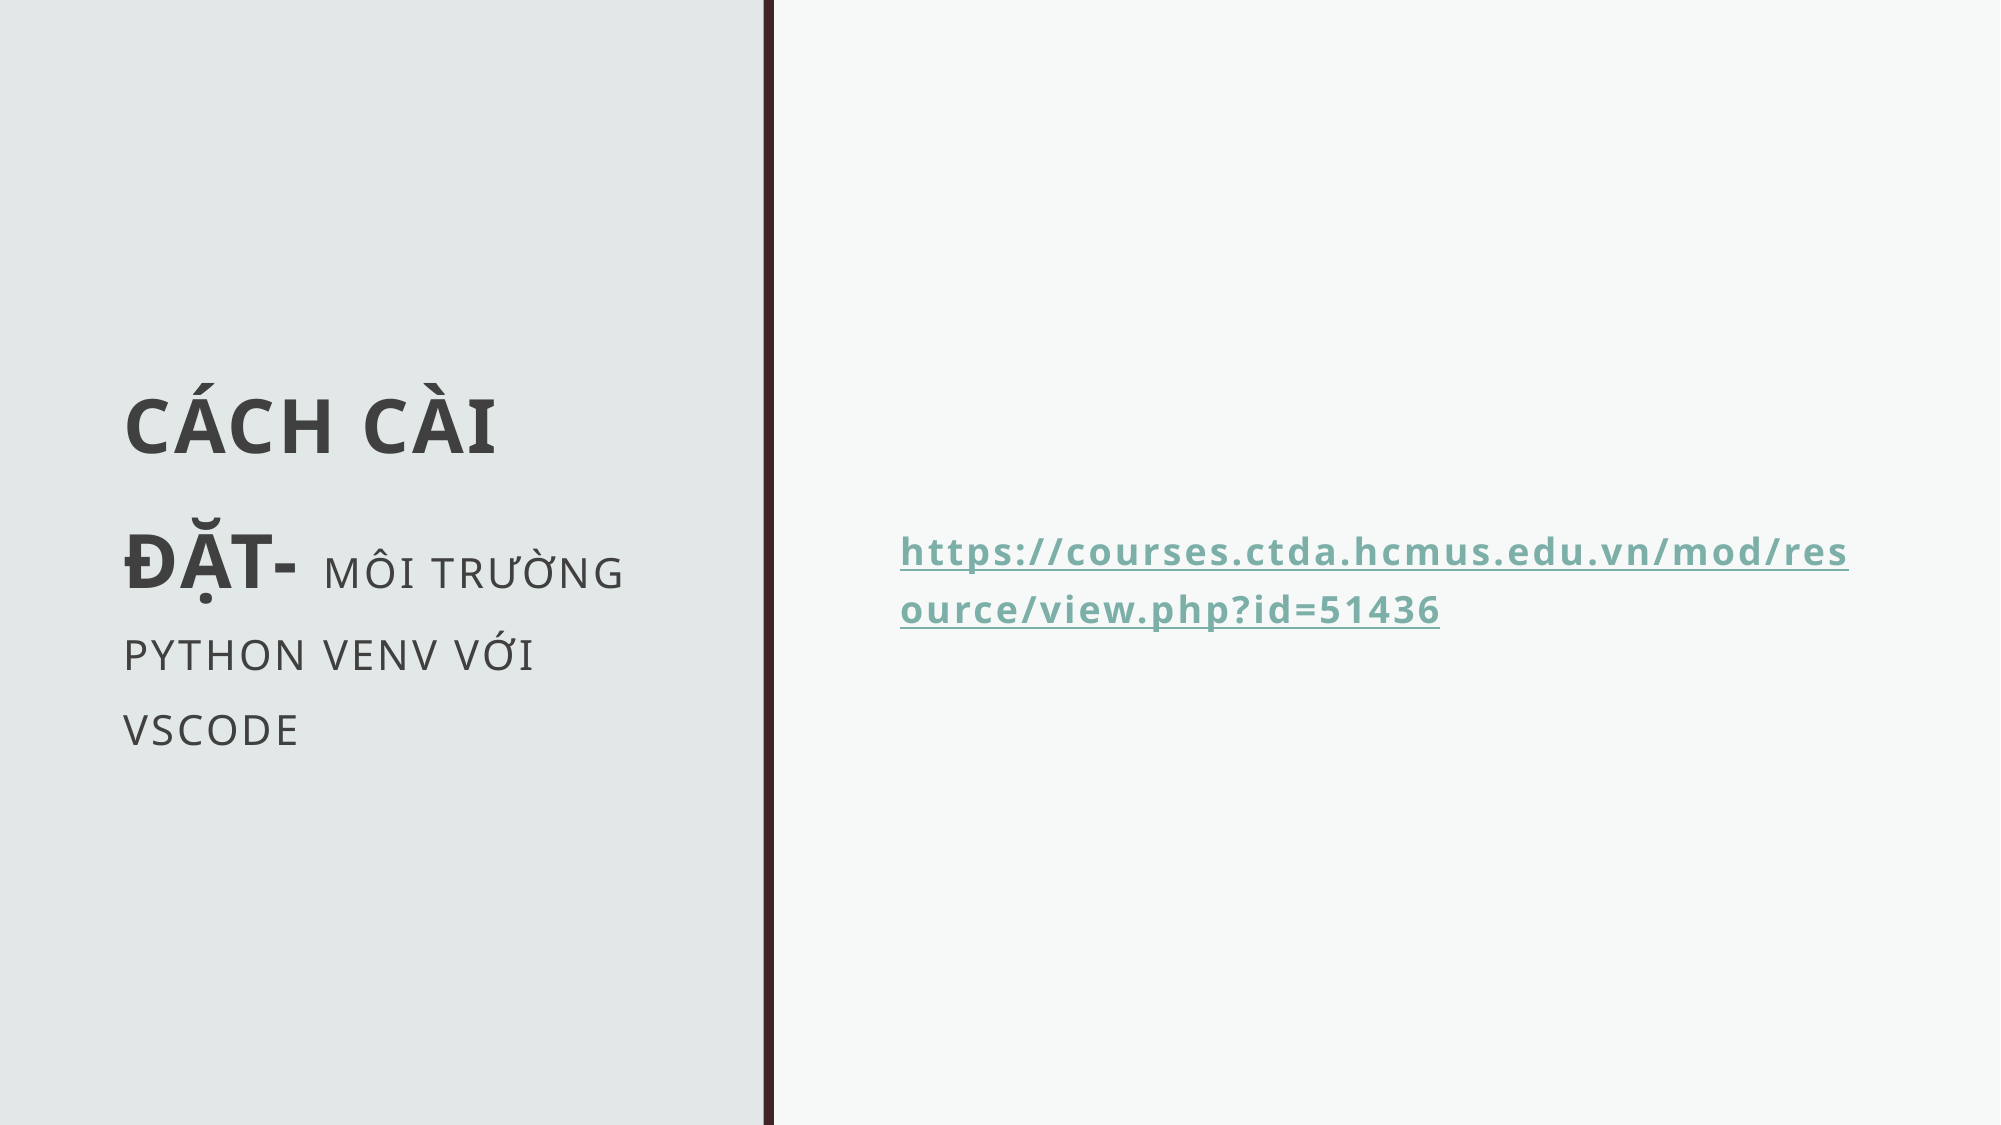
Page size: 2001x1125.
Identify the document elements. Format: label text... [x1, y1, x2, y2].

list https://courses.ctda.hcmus.edu.vn/mod/resource/view.php?id=51436 [881, 115, 1895, 969]
title CÁCH CÀI ĐẶT- MÔI TRƯỜNG PYTHON VENV VỚI VSCODE [105, 115, 666, 969]
